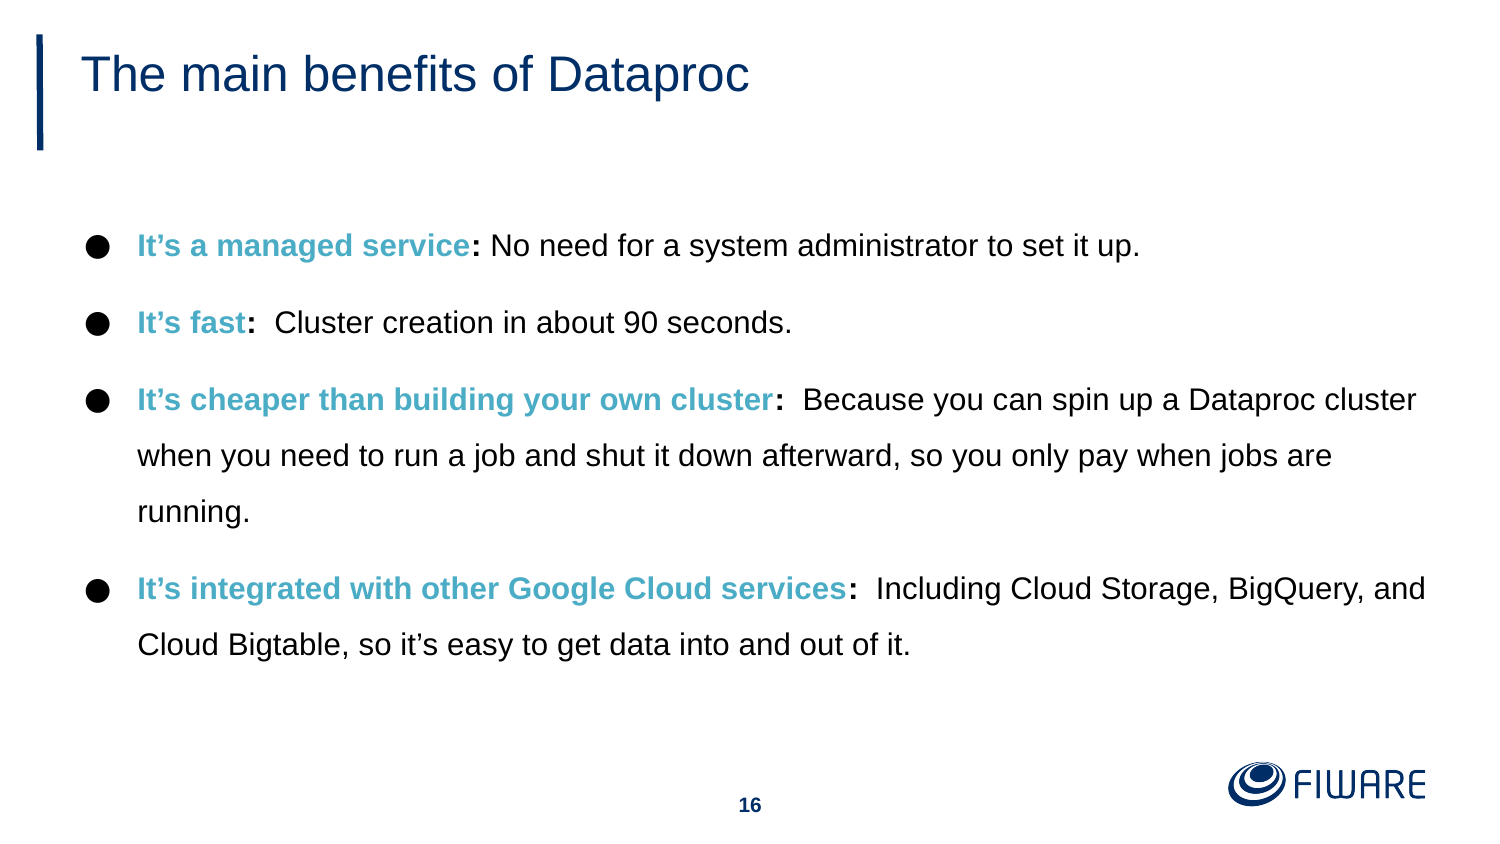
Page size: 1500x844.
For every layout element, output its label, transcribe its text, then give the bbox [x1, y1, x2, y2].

slide_number ‹#› [665, 782, 835, 827]
list It’s a managed service: No need for a system administrator to set it up. It’s fast: Cluster creation in about 90 seconds. It’s cheaper than building your own cluster: Because you can spin up a Dataproc cluster when you need to run a job and shut it down afterward, so you only pay when jobs are running. It’s integrated with other Google Cloud services: Including Cloud Storage, BigQuery, and Cloud Bigtable, so it’s easy to get data into and out of it. [51, 157, 1449, 718]
title The main benefits of Dataproc [69, 35, 1361, 157]
picture [1226, 759, 1429, 808]
